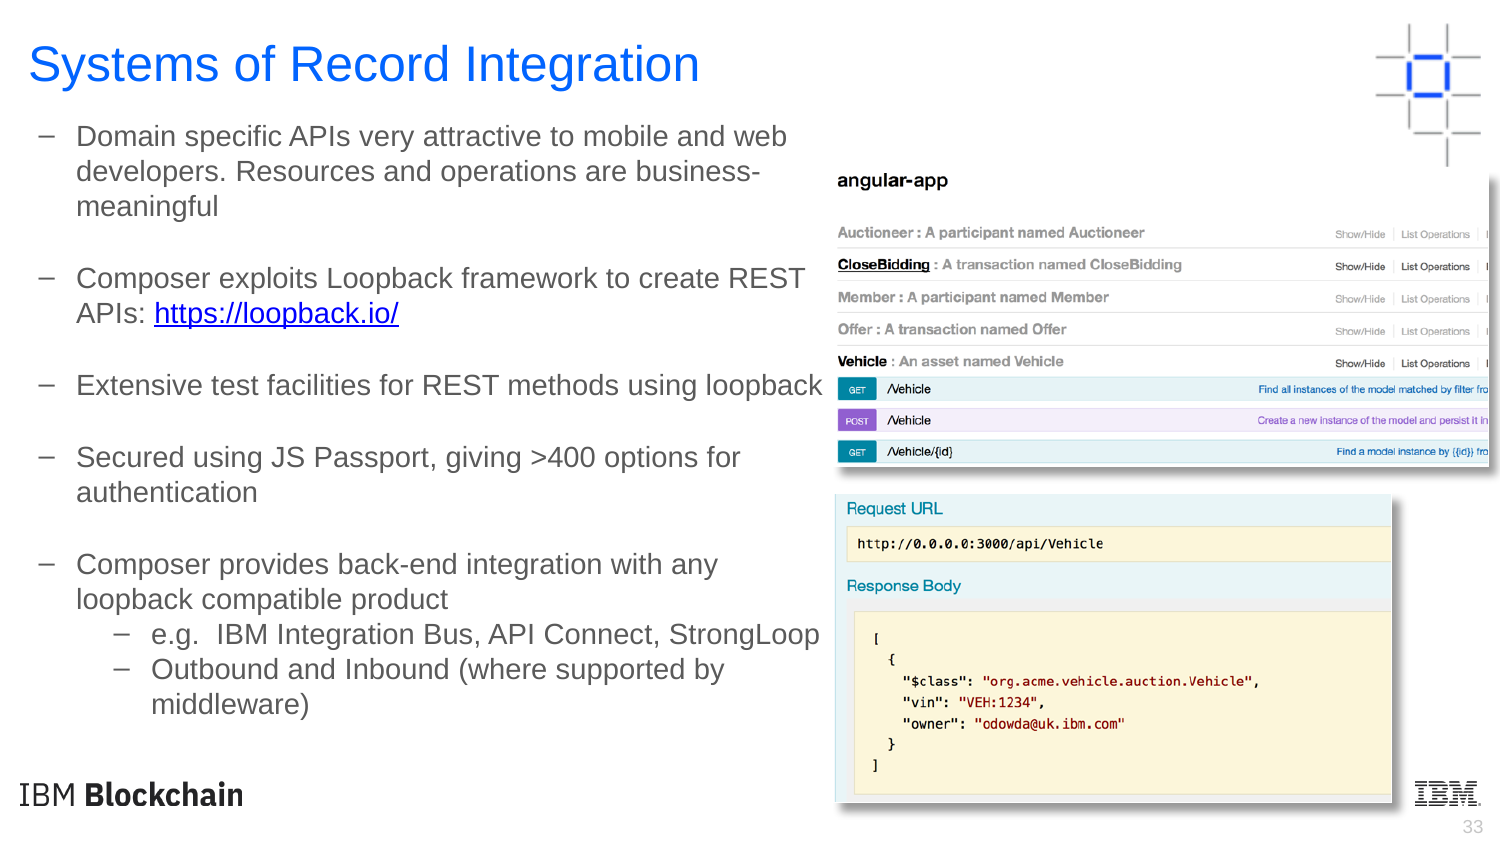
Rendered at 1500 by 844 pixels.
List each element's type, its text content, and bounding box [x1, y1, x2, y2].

picture [20, 781, 242, 806]
text_box Domain specific APIs very attractive to mobile and web developers. Resources and operations are business-meaningful Composer exploits Loopback framework to create REST APIs: https://loopback.io/ Extensive test facilities for REST methods using loopback Secured using JS Passport, giving >400 options for authentication Composer provides back-end integration with any loopback compatible product e.g. IBM Integration Bus, API Connect, StrongLoop Outbound and Inbound (where supported by middleware) [38, 191, 834, 720]
picture [833, 172, 1489, 467]
picture [833, 493, 1392, 803]
slide_number 33 [1452, 806, 1492, 843]
picture [1415, 781, 1481, 806]
list Systems of Record Integration [20, 23, 1296, 191]
picture [1376, 24, 1480, 166]
